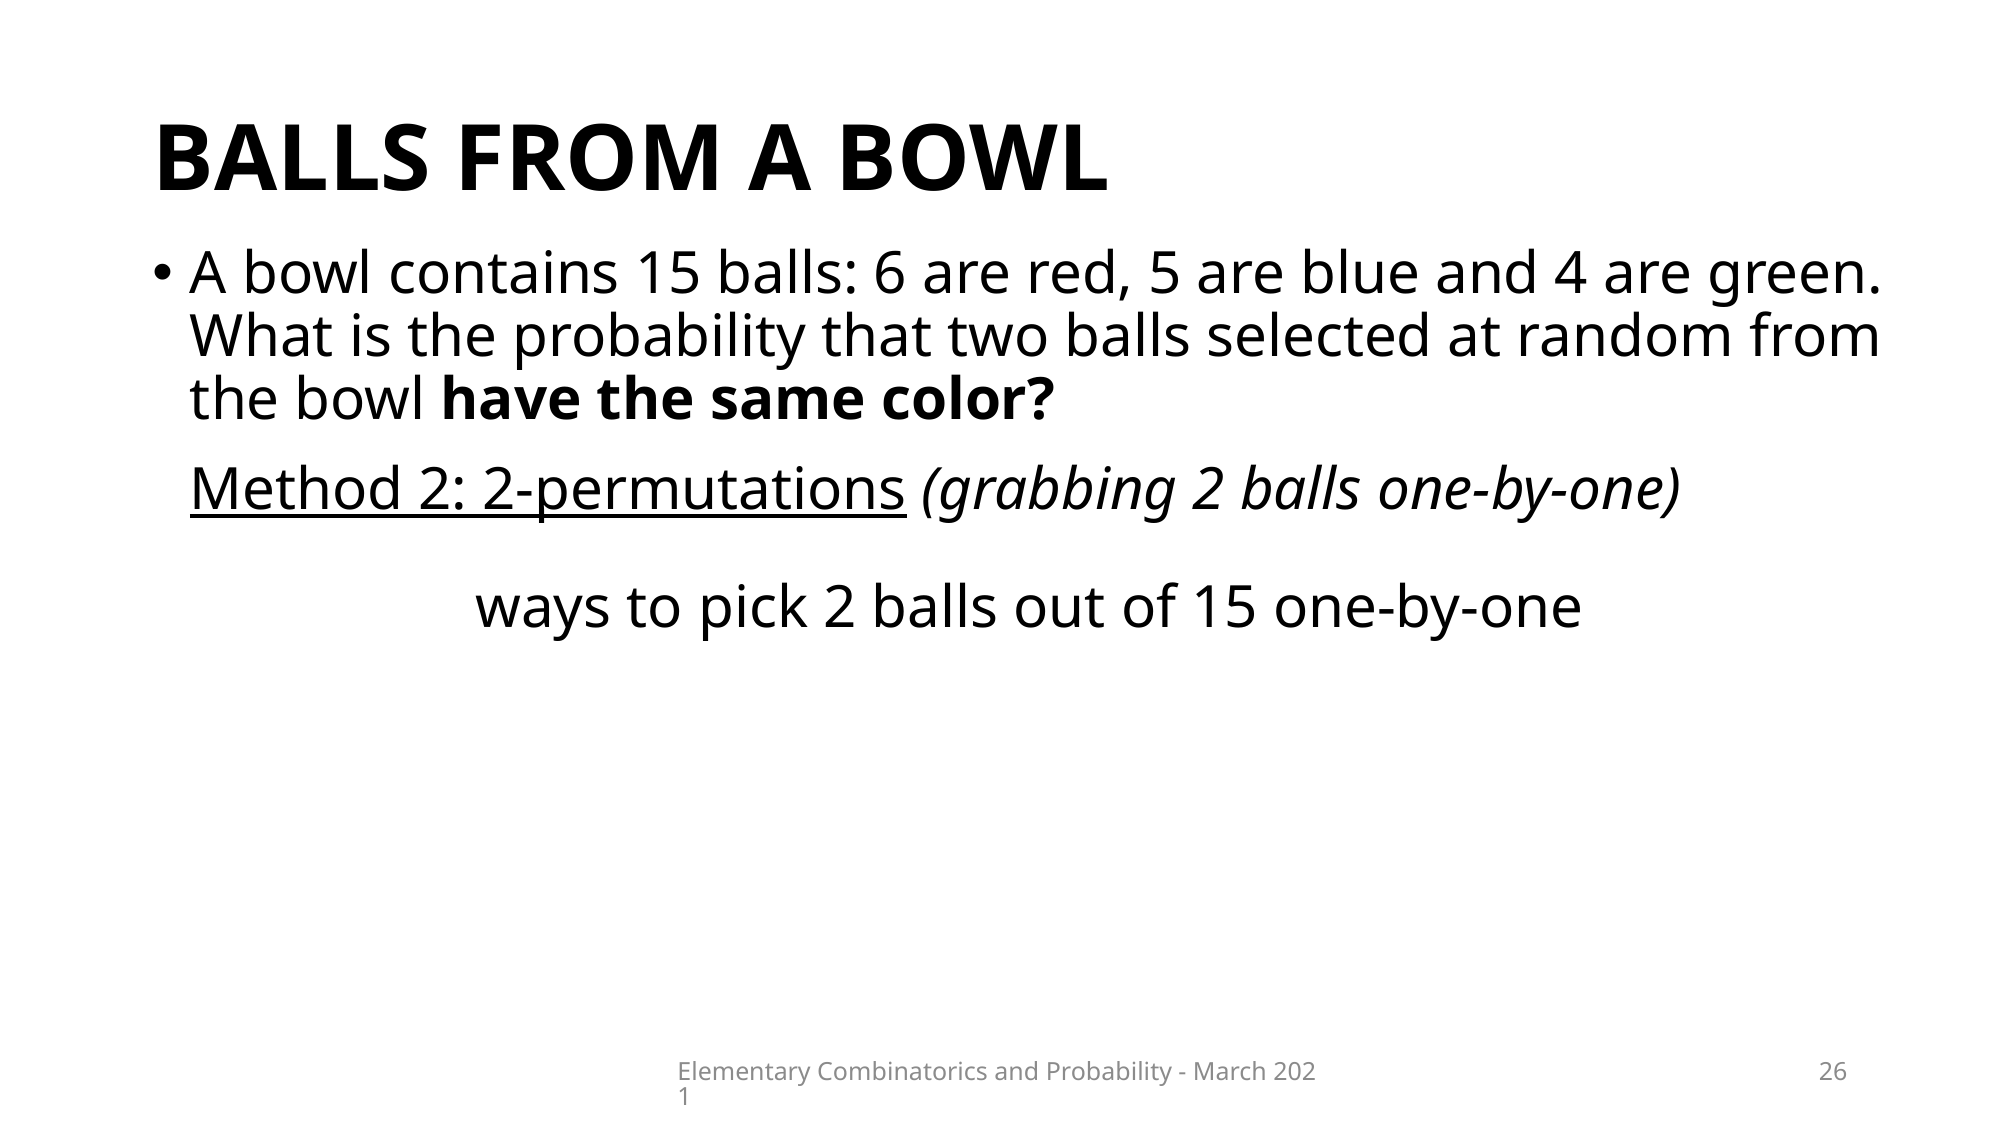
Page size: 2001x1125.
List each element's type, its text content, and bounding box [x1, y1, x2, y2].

title Balls from a bowl [137, 52, 1863, 270]
slide_number 26 [1412, 1042, 1863, 1103]
footer Elementary Combinatorics and Probability - March 2021 [662, 1042, 1338, 1103]
